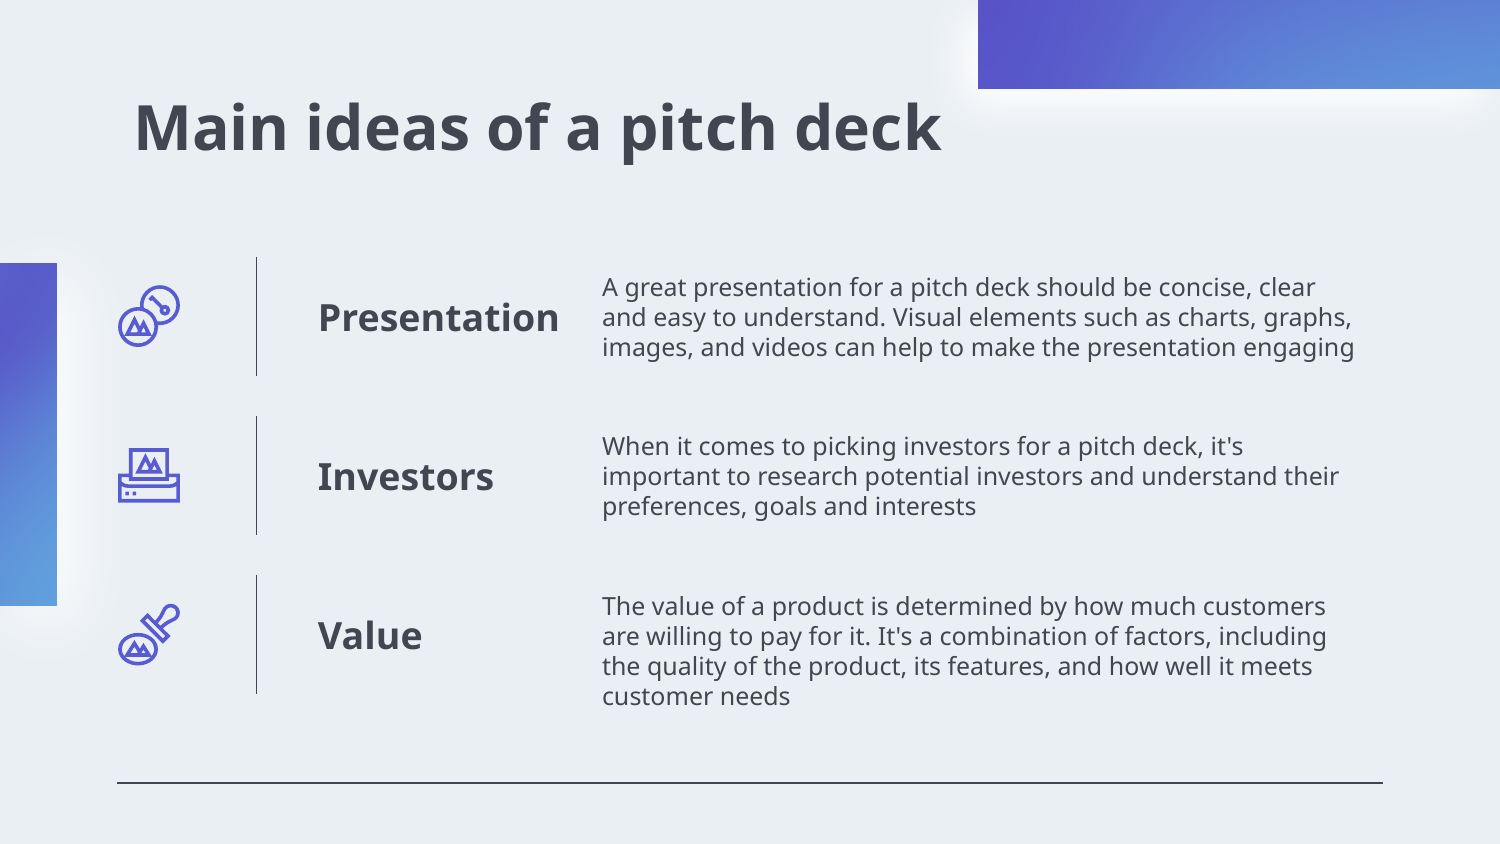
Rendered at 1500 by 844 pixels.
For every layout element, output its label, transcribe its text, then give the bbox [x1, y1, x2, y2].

subtitle Presentation [302, 256, 577, 376]
picture [978, 0, 1500, 89]
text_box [117, 603, 181, 666]
subtitle When it comes to picking investors for a pitch deck, it's important to research potential investors and understand their preferences, goals and interests [587, 415, 1382, 535]
subtitle Investors [302, 415, 577, 535]
subtitle The value of a product is determined by how much customers are willing to pay for it. It's a combination of factors, including the quality of the product, its features, and how well it meets customer needs [587, 575, 1382, 695]
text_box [117, 284, 181, 348]
subtitle A great presentation for a pitch deck should be concise, clear and easy to understand. Visual elements such as charts, graphs, images, and videos can help to make the presentation engaging [587, 256, 1382, 376]
title Main ideas of a pitch deck [118, 72, 1382, 167]
picture [0, 263, 57, 606]
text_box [117, 447, 181, 503]
subtitle Value [302, 575, 577, 695]
